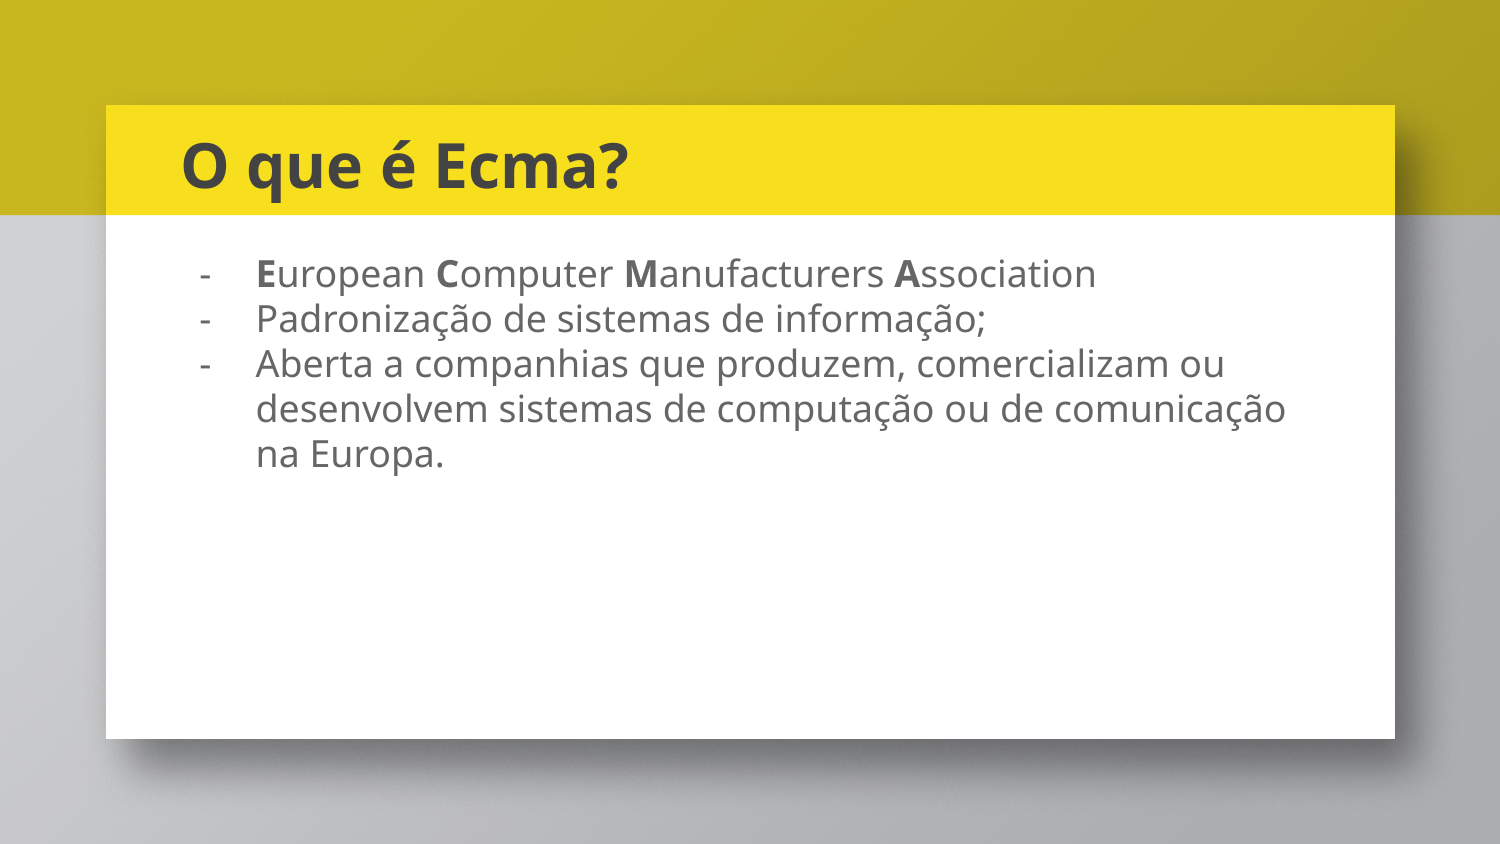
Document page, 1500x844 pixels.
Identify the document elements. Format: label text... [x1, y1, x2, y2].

picture [0, 0, 1500, 844]
list European Computer Manufacturers Association Padronização de sistemas de informação; Aberta a companhias que produzem, comercializam ou desenvolvem sistemas de computação ou de comunicação na Europa. [165, 235, 1336, 692]
title O que é Ecma? [165, 106, 1336, 217]
